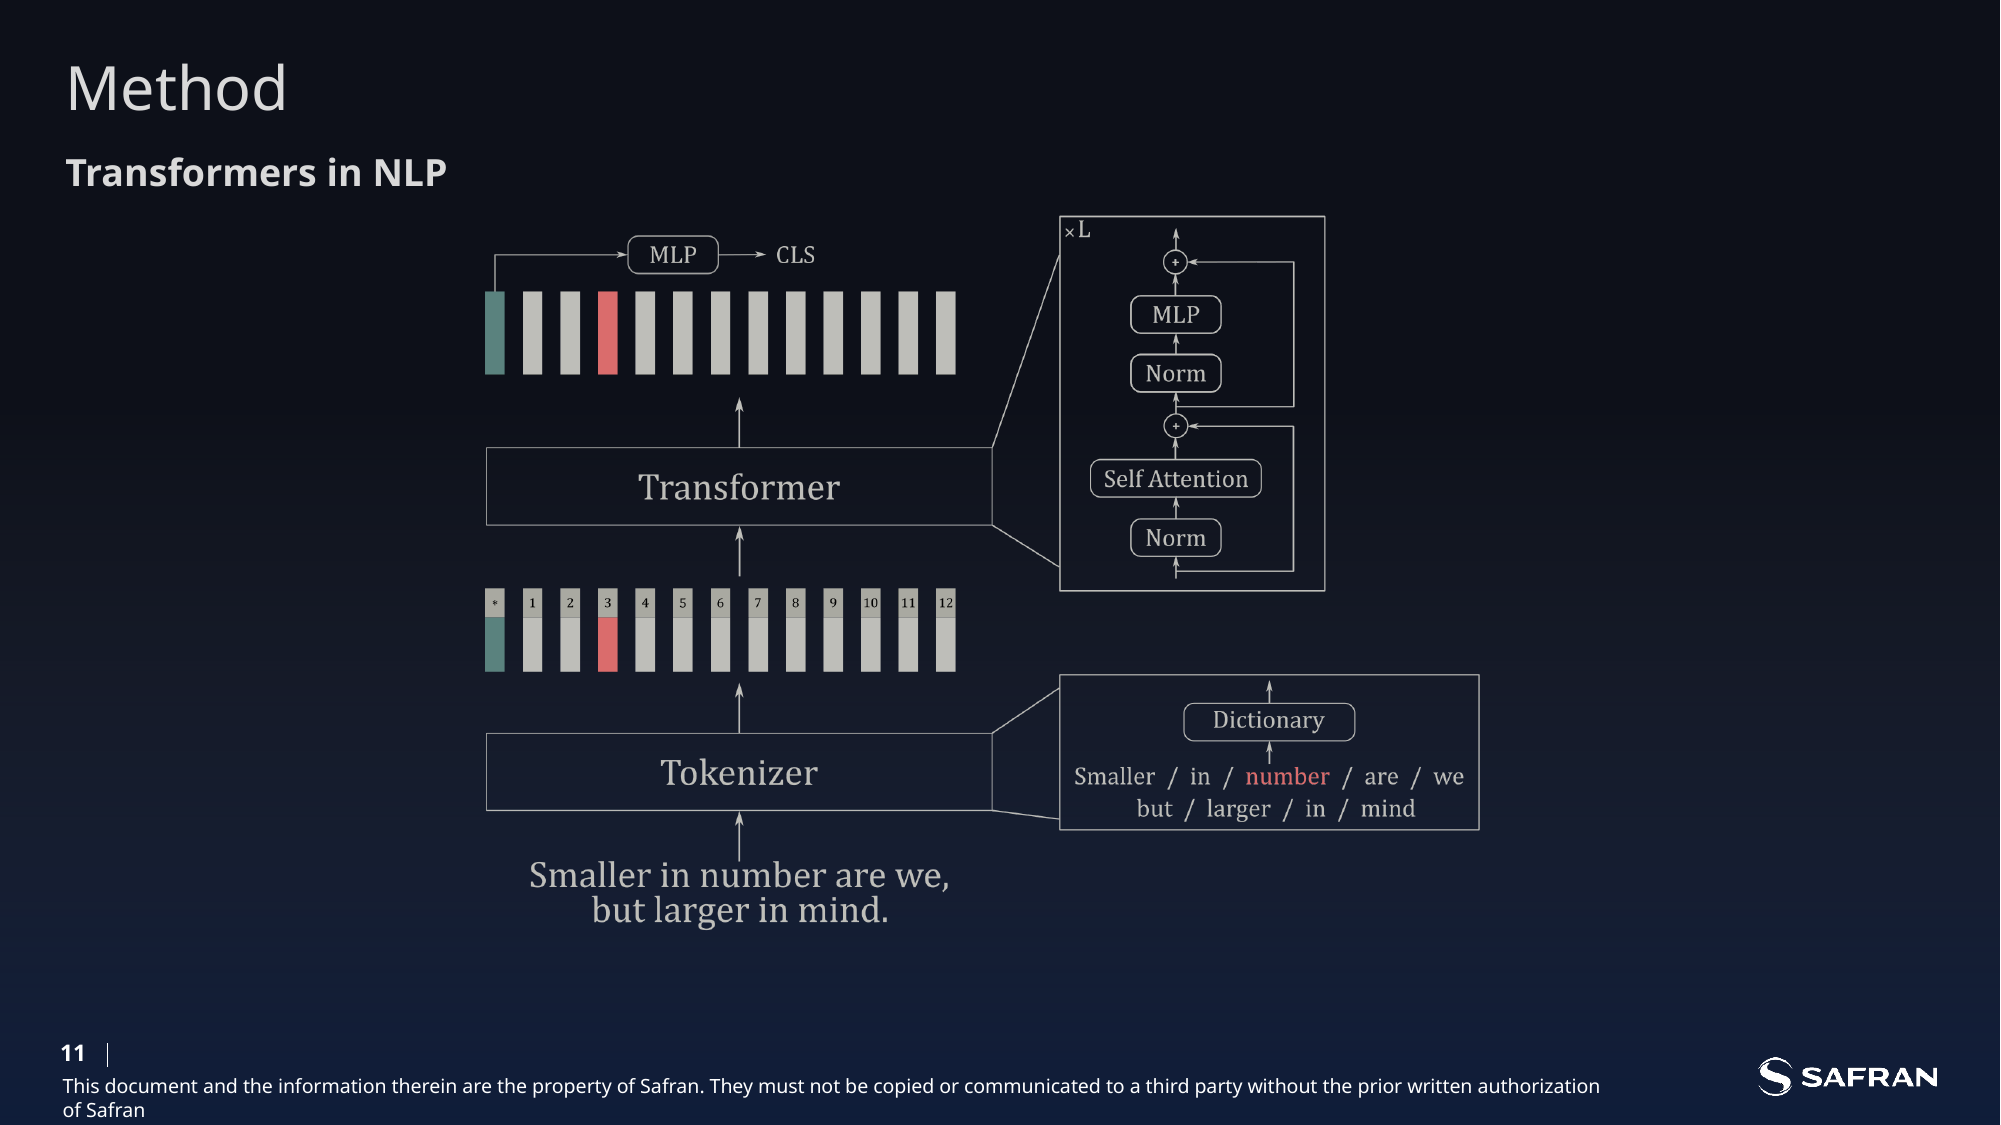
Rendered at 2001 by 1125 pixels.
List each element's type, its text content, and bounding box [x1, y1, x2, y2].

slide_number 11 [28, 1032, 102, 1076]
text_box Transformers in NLP [50, 157, 480, 202]
text_box Method [50, 42, 1937, 140]
picture [485, 139, 1502, 1027]
